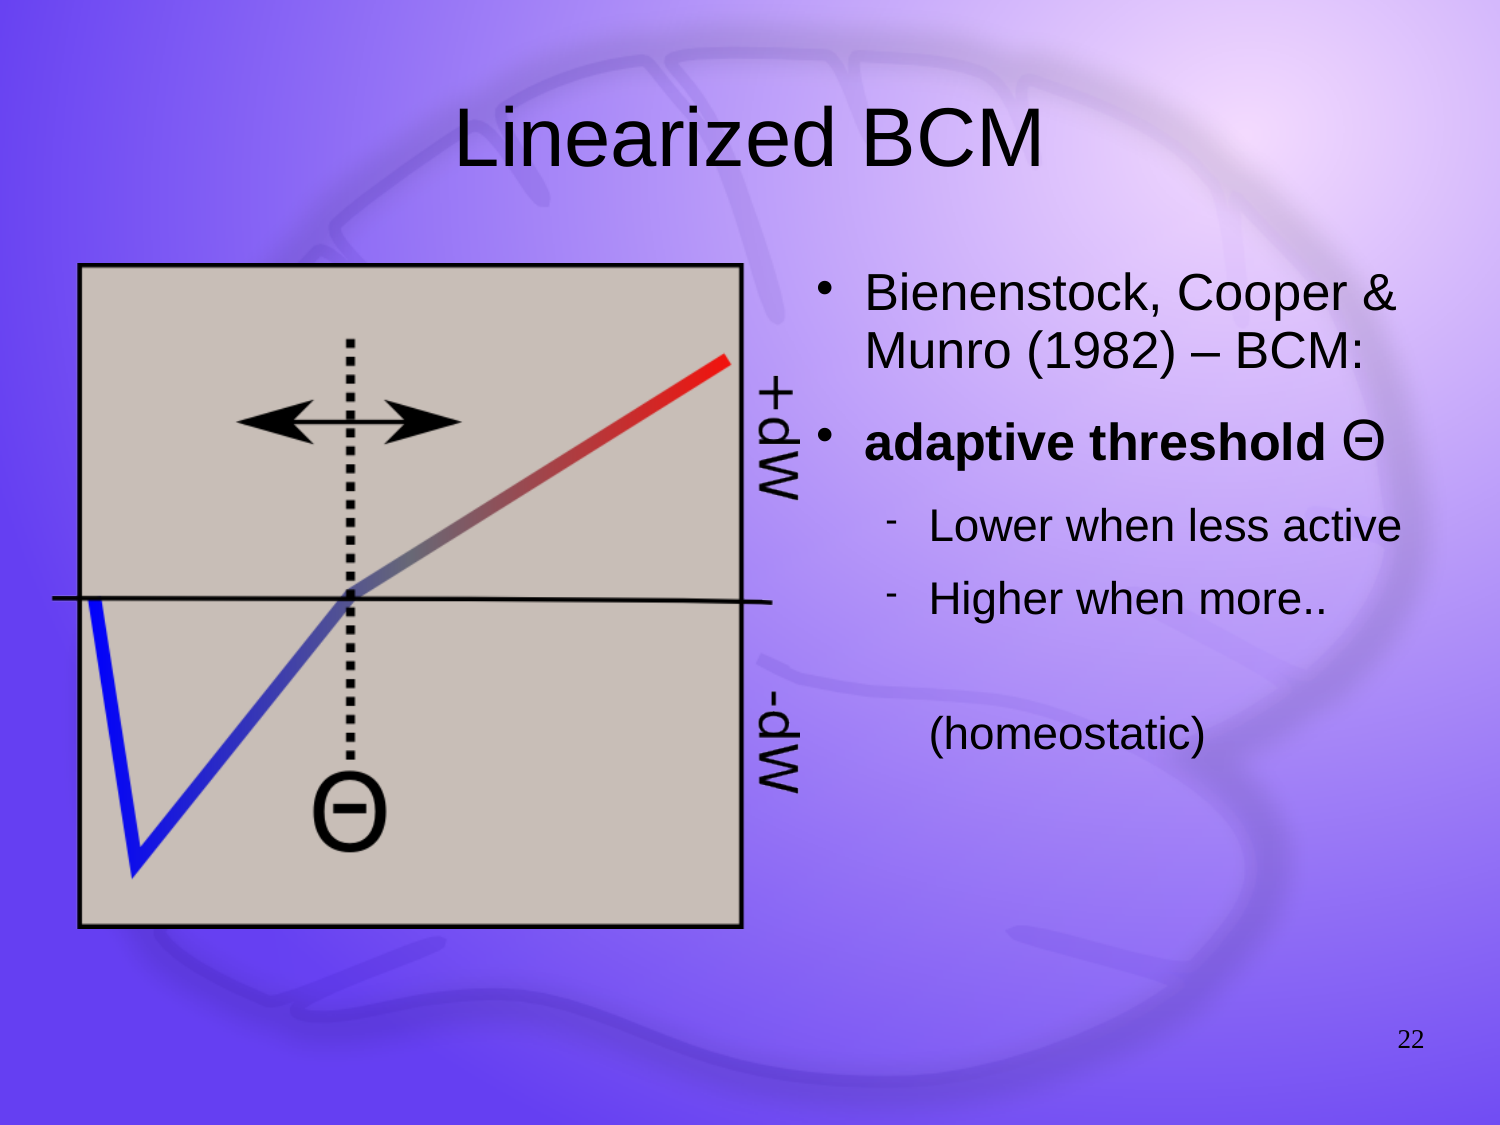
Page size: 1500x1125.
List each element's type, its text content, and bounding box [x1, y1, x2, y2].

slide_number 22 [1075, 1024, 1425, 1103]
picture [0, 0, 1500, 1125]
title Linearized BCM [74, 44, 1425, 233]
list Bienenstock, Cooper & Munro (1982) – BCM: adaptive threshold Θ Lower when less active Higher when more.. (homeostatic) [799, 263, 1425, 956]
